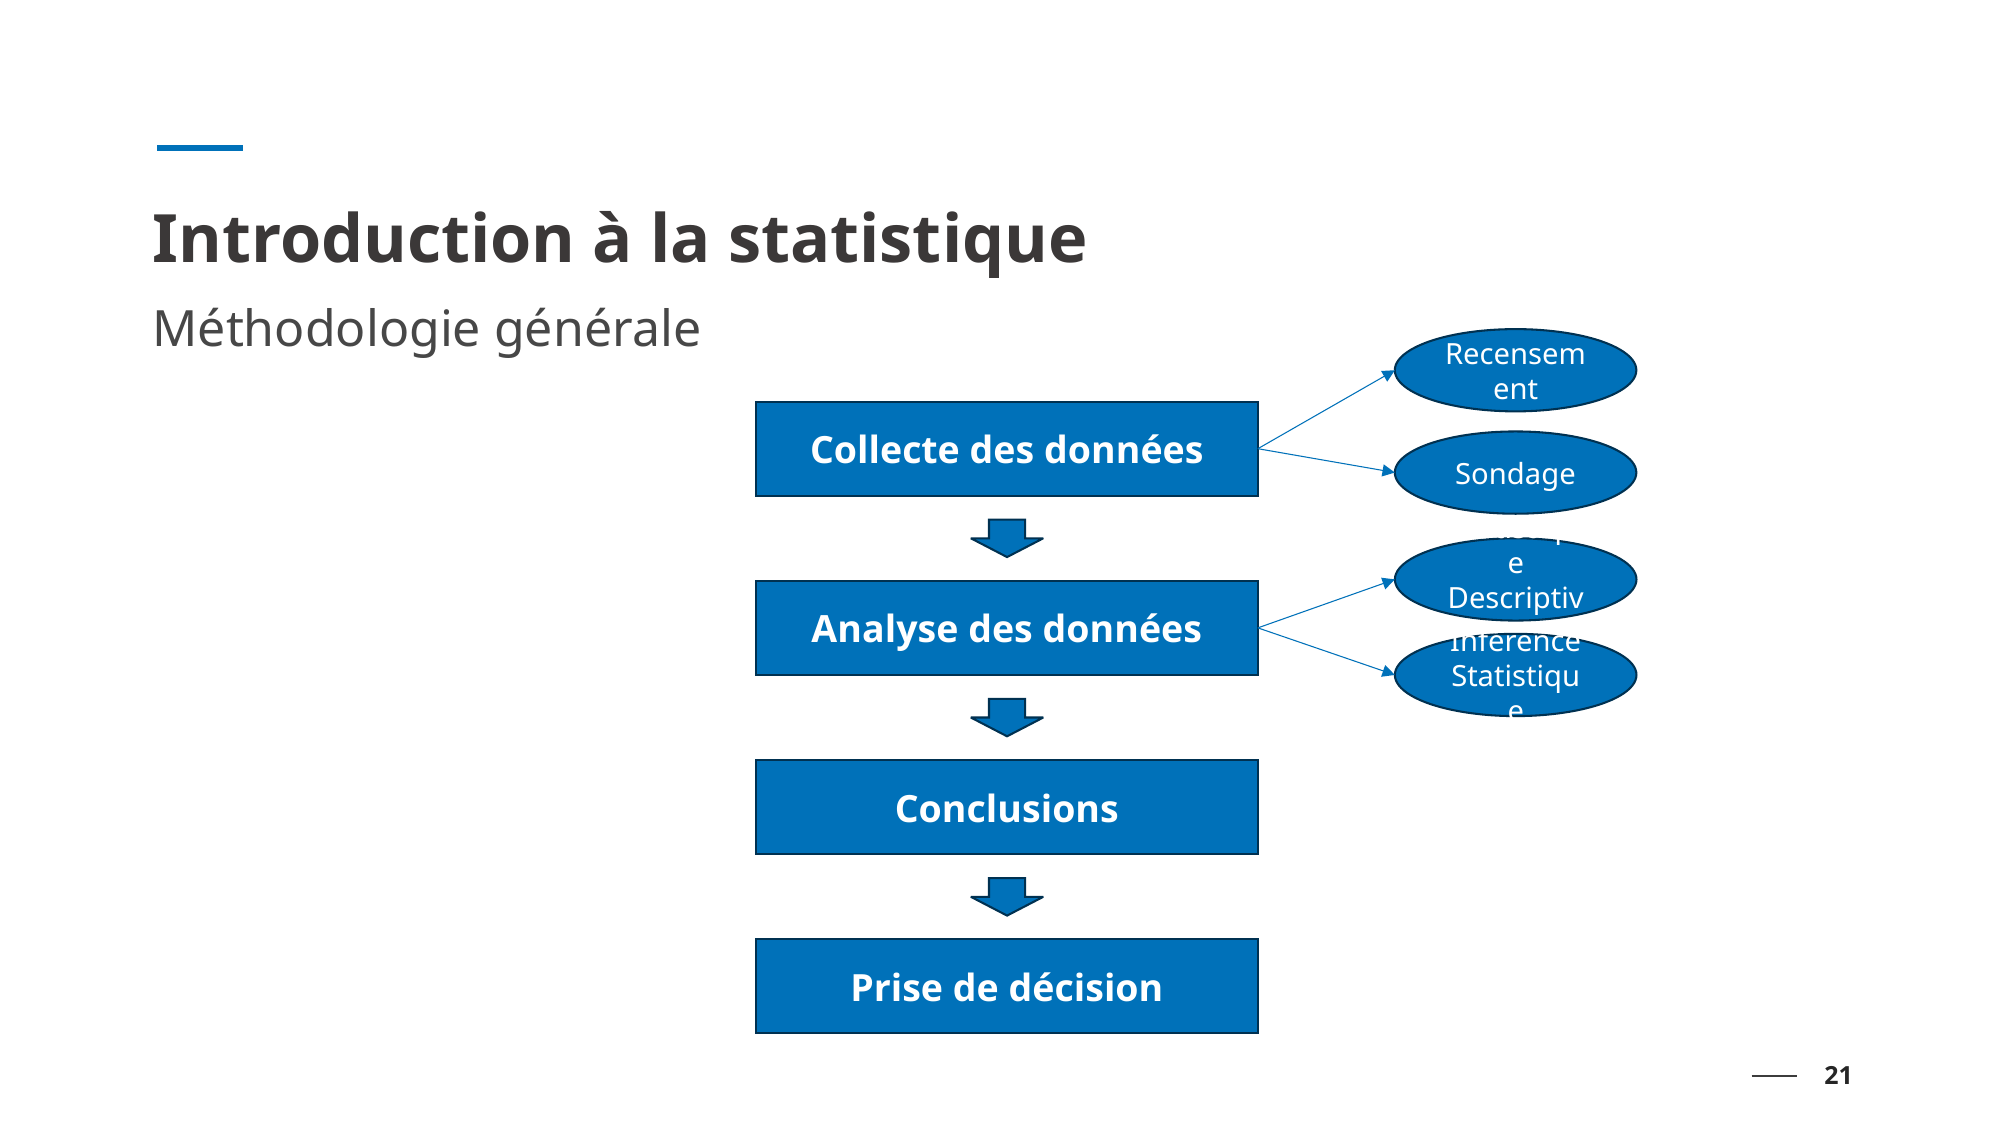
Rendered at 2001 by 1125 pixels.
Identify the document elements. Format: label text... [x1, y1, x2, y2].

list Méthodologie générale [137, 304, 1863, 350]
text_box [756, 329, 1637, 1034]
slide_number 21 [1809, 1046, 1899, 1107]
title Introduction à la statistique [137, 131, 1863, 304]
